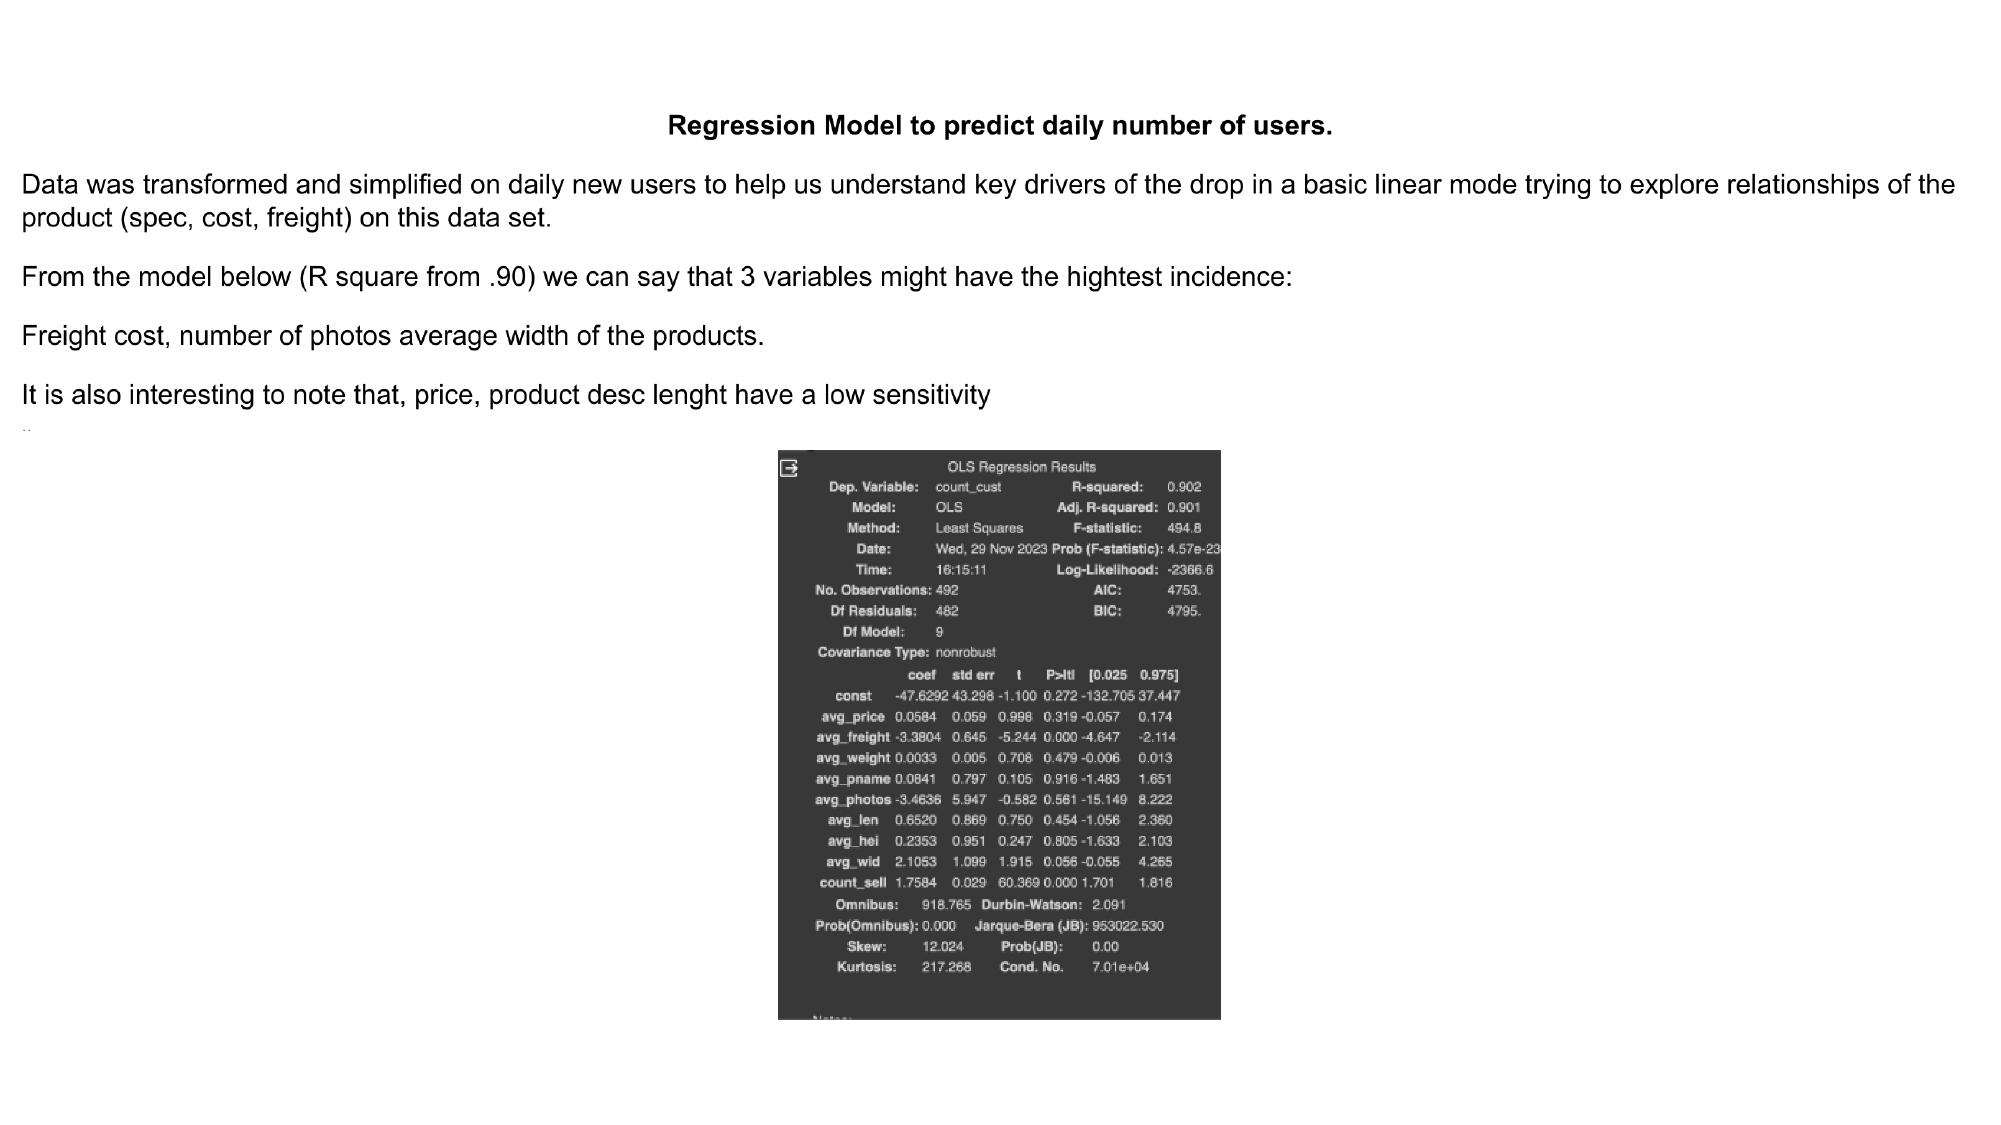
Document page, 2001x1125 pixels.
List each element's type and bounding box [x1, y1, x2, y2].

picture [0, 88, 2000, 1037]
